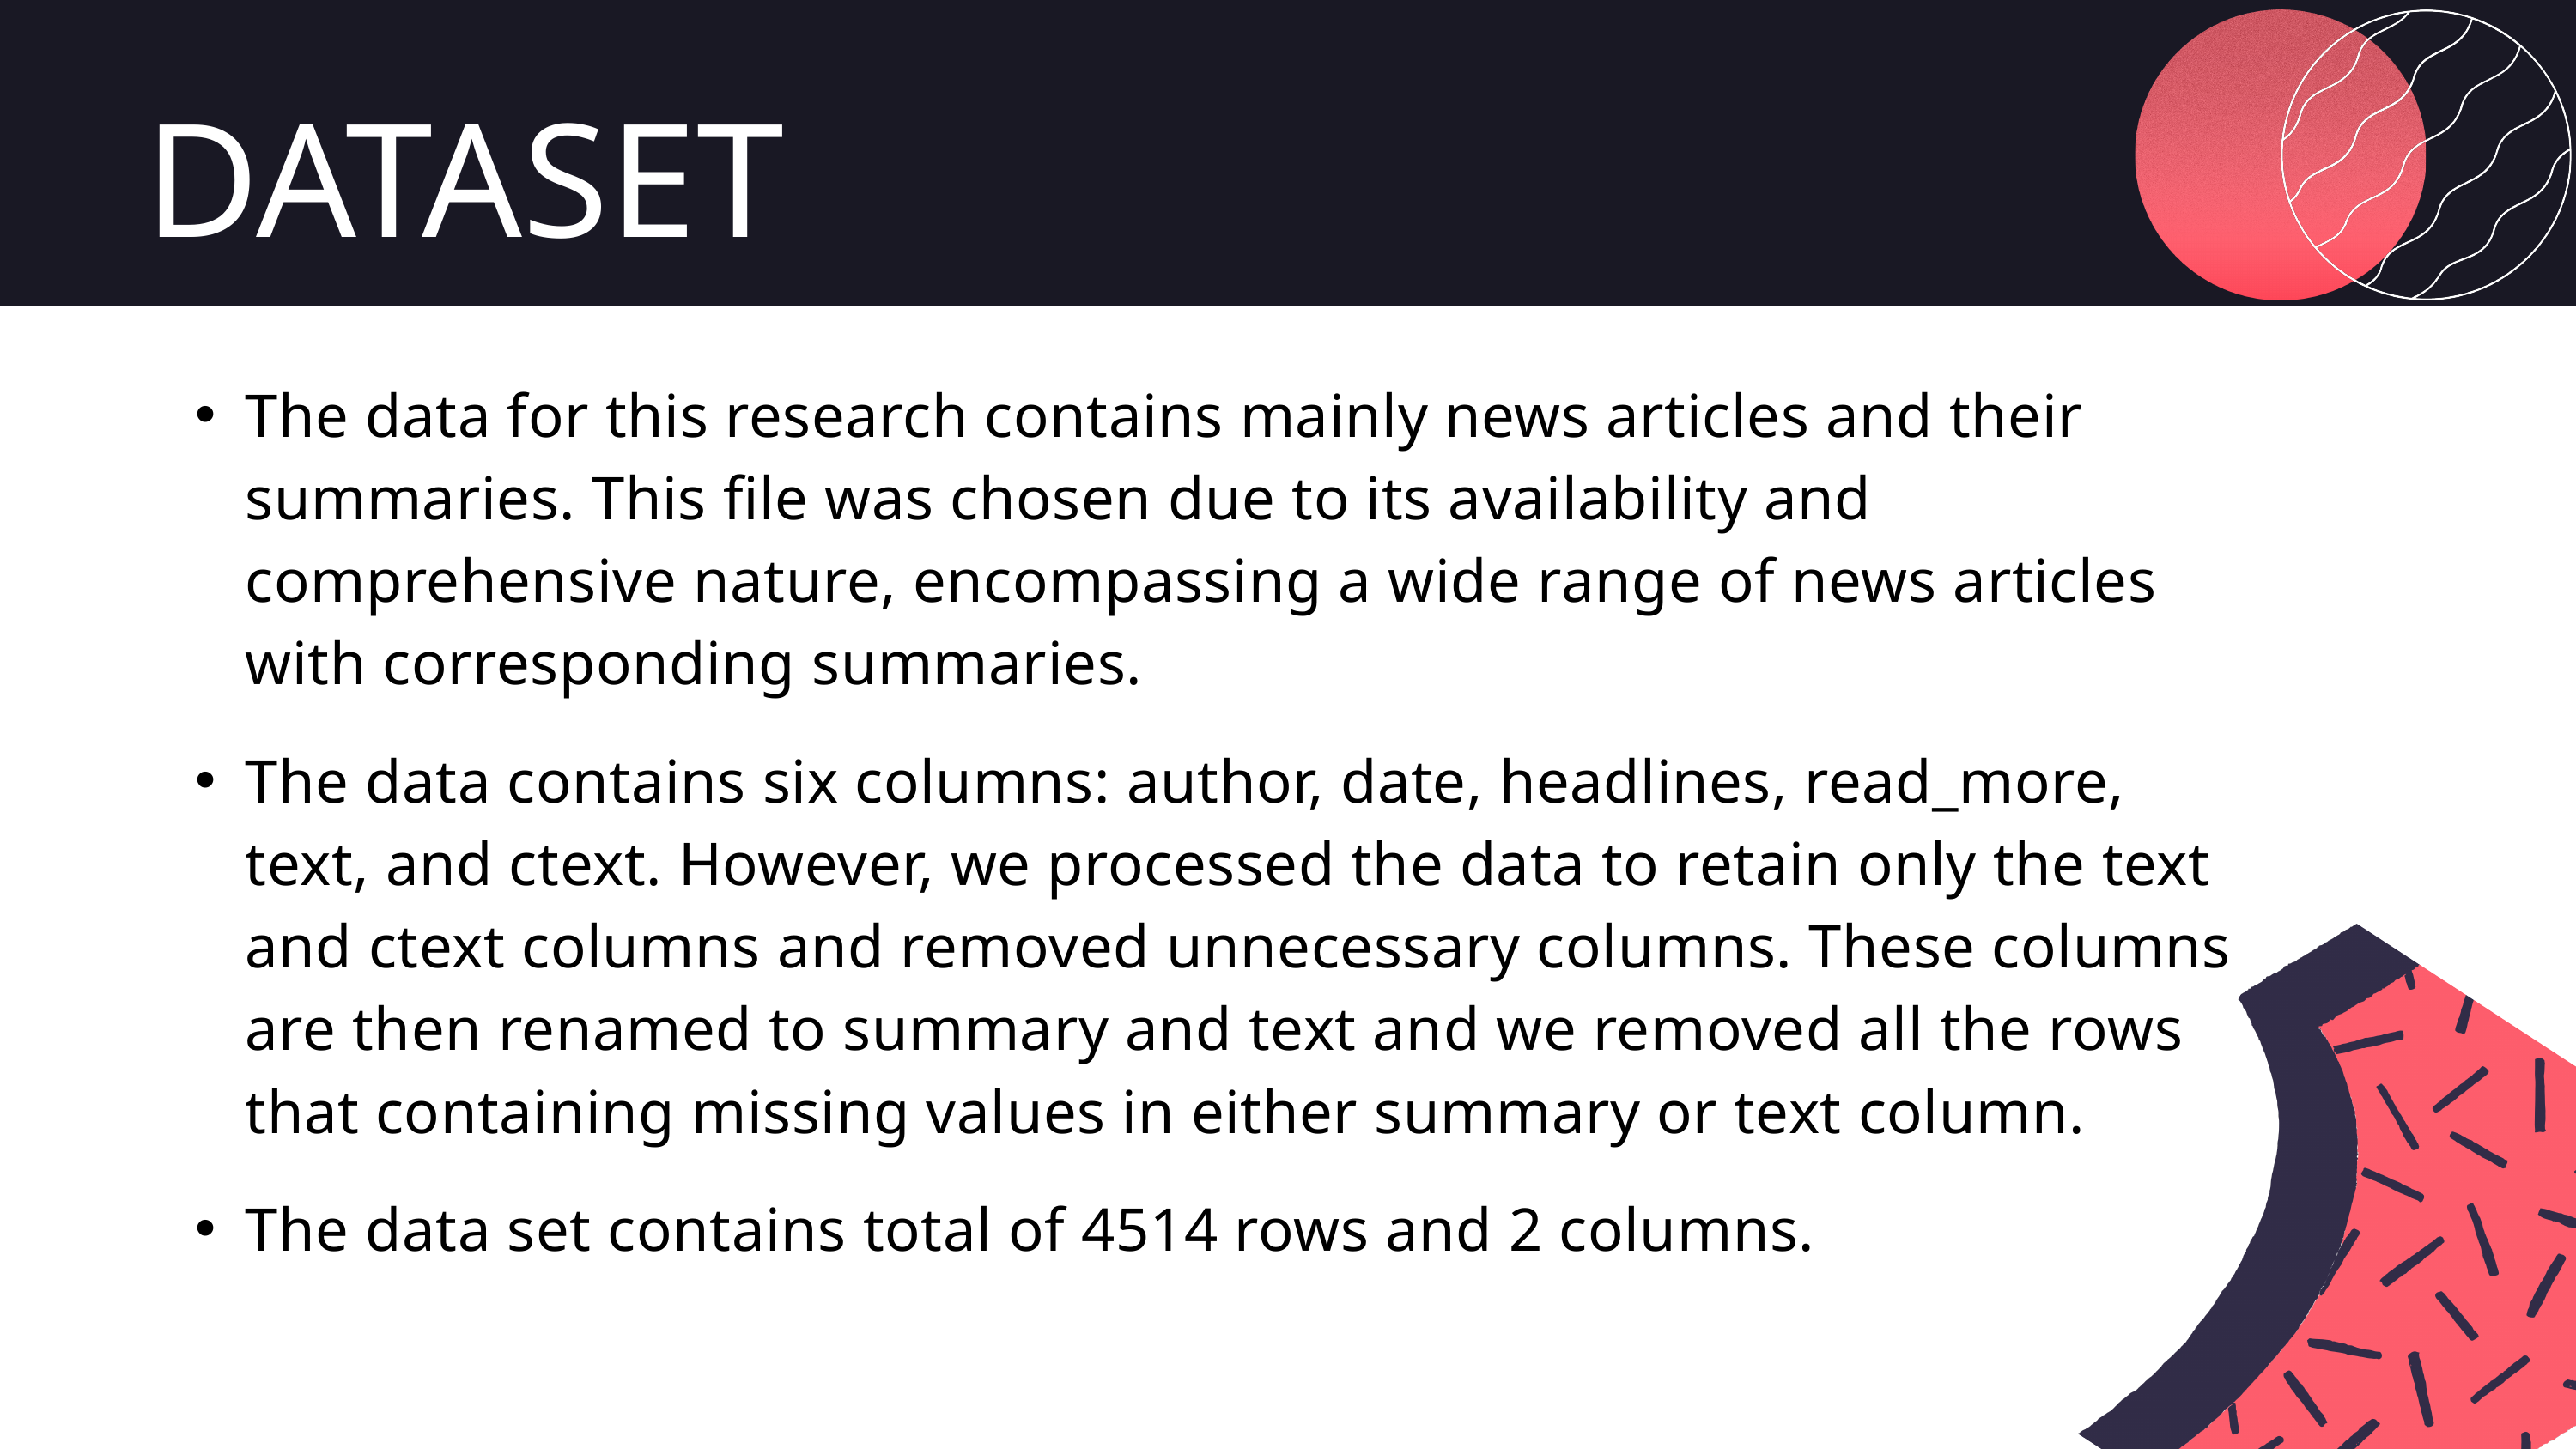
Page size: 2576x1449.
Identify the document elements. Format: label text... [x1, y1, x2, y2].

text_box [0, 0, 2576, 306]
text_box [2135, 9, 2572, 300]
text_box The data for this research contains mainly news articles and their summaries. This file was chosen due to its availability and comprehensive nature, encompassing a wide range of news articles with corresponding summaries. The data contains six columns: author, date, headlines, read_more, text, and ctext. However, we processed the data to retain only the text and ctext columns and removed unnecessary columns. These columns are then renamed to summary and text and we removed all the rows that containing missing values in either summary or text column. The data set contains total of 4514 rows and 2 columns. [144, 366, 2269, 1263]
text_box [1990, 891, 2576, 1449]
